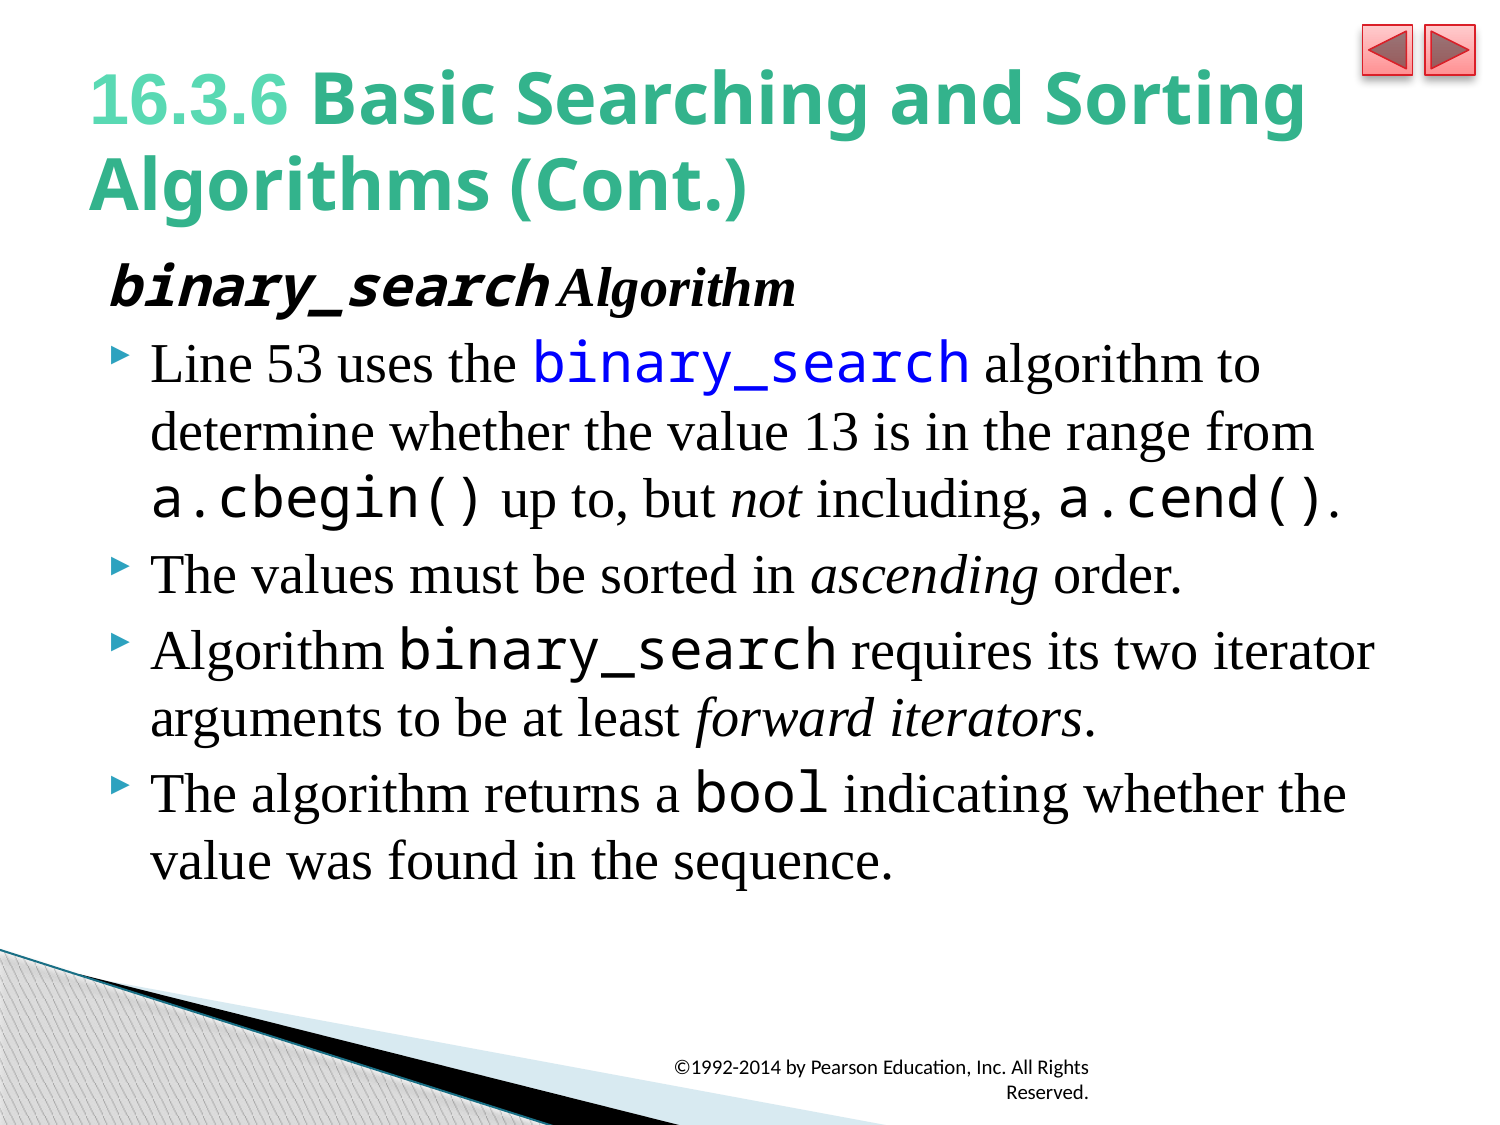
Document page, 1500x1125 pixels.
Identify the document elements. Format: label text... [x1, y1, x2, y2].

list binary_search Algorithm Line 53 uses the binary_search algorithm to determine whether the value 13 is in the range from a.cbegin() up to, but not including, a.cend(). The values must be sorted in ascending order. Algorithm binary_search requires its two iterator arguments to be at least forward iterators. The algorithm returns a bool indicating whether the value was found in the sequence. [75, 242, 1425, 986]
footer ©1992-2014 by Pearson Education, Inc. All Rights Reserved. [650, 1051, 1105, 1112]
title 16.3.6 Basic Searching and Sorting Algorithms (Cont.) [75, 45, 1425, 233]
